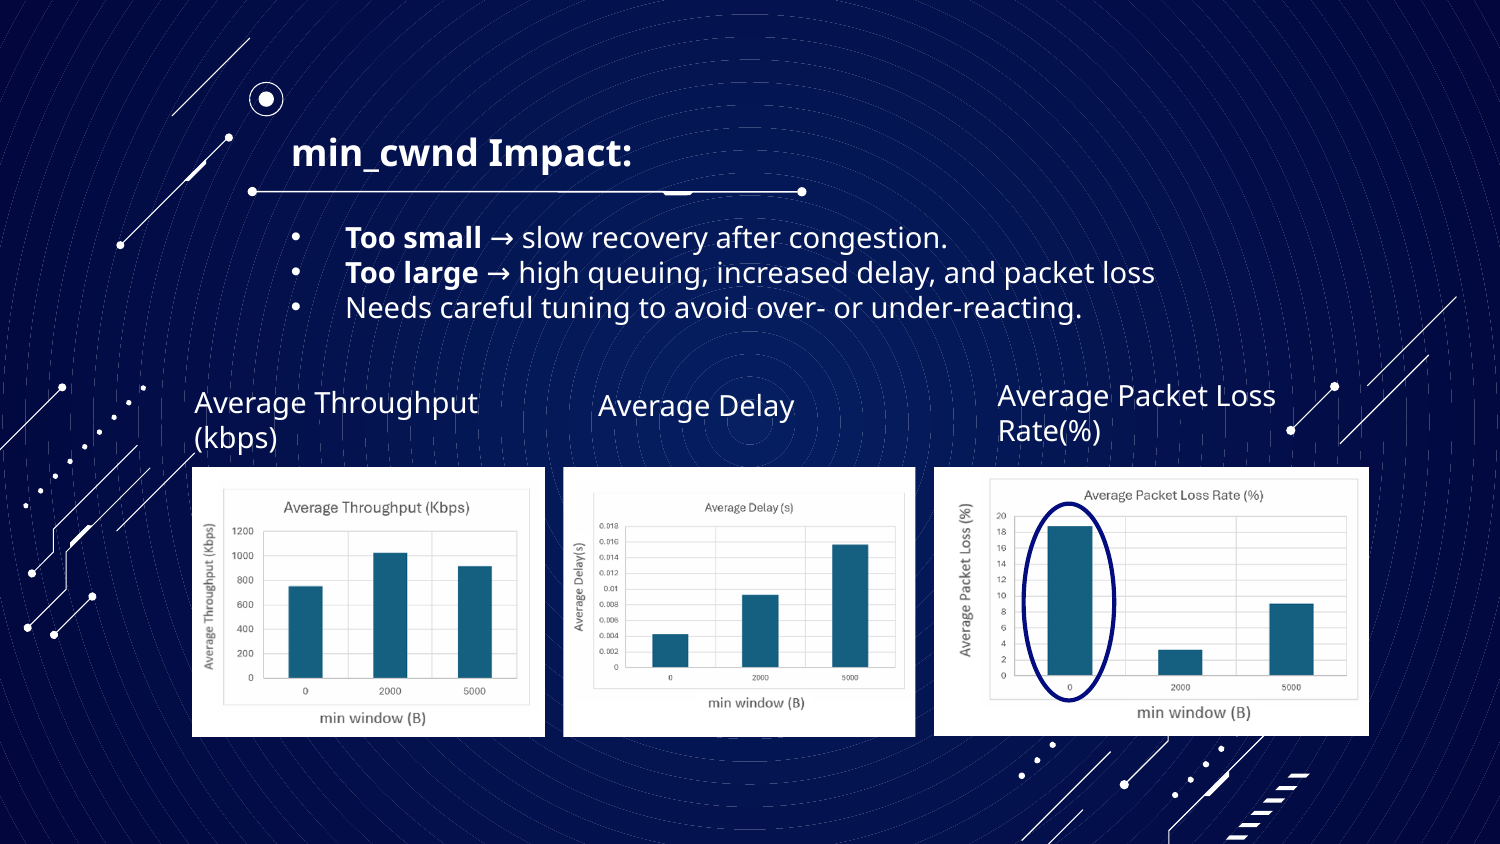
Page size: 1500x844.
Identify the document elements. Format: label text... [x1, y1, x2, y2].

picture [191, 467, 546, 737]
text_box Average Throughput (kbps) [179, 384, 538, 478]
picture [934, 467, 1369, 736]
text_box min_cwnd Impact: Too small → slow recovery after congestion. Too large → high queuing, increased delay, and packet loss Needs careful tuning to avoid over- or under-reacting. [255, 129, 1343, 380]
text_box Average Delay [583, 387, 963, 444]
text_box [993, 744, 1311, 844]
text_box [247, 175, 807, 208]
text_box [115, 37, 284, 250]
picture [563, 467, 916, 737]
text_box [1285, 296, 1458, 445]
text_box Average Packet Loss Rate(%) [982, 377, 1280, 434]
